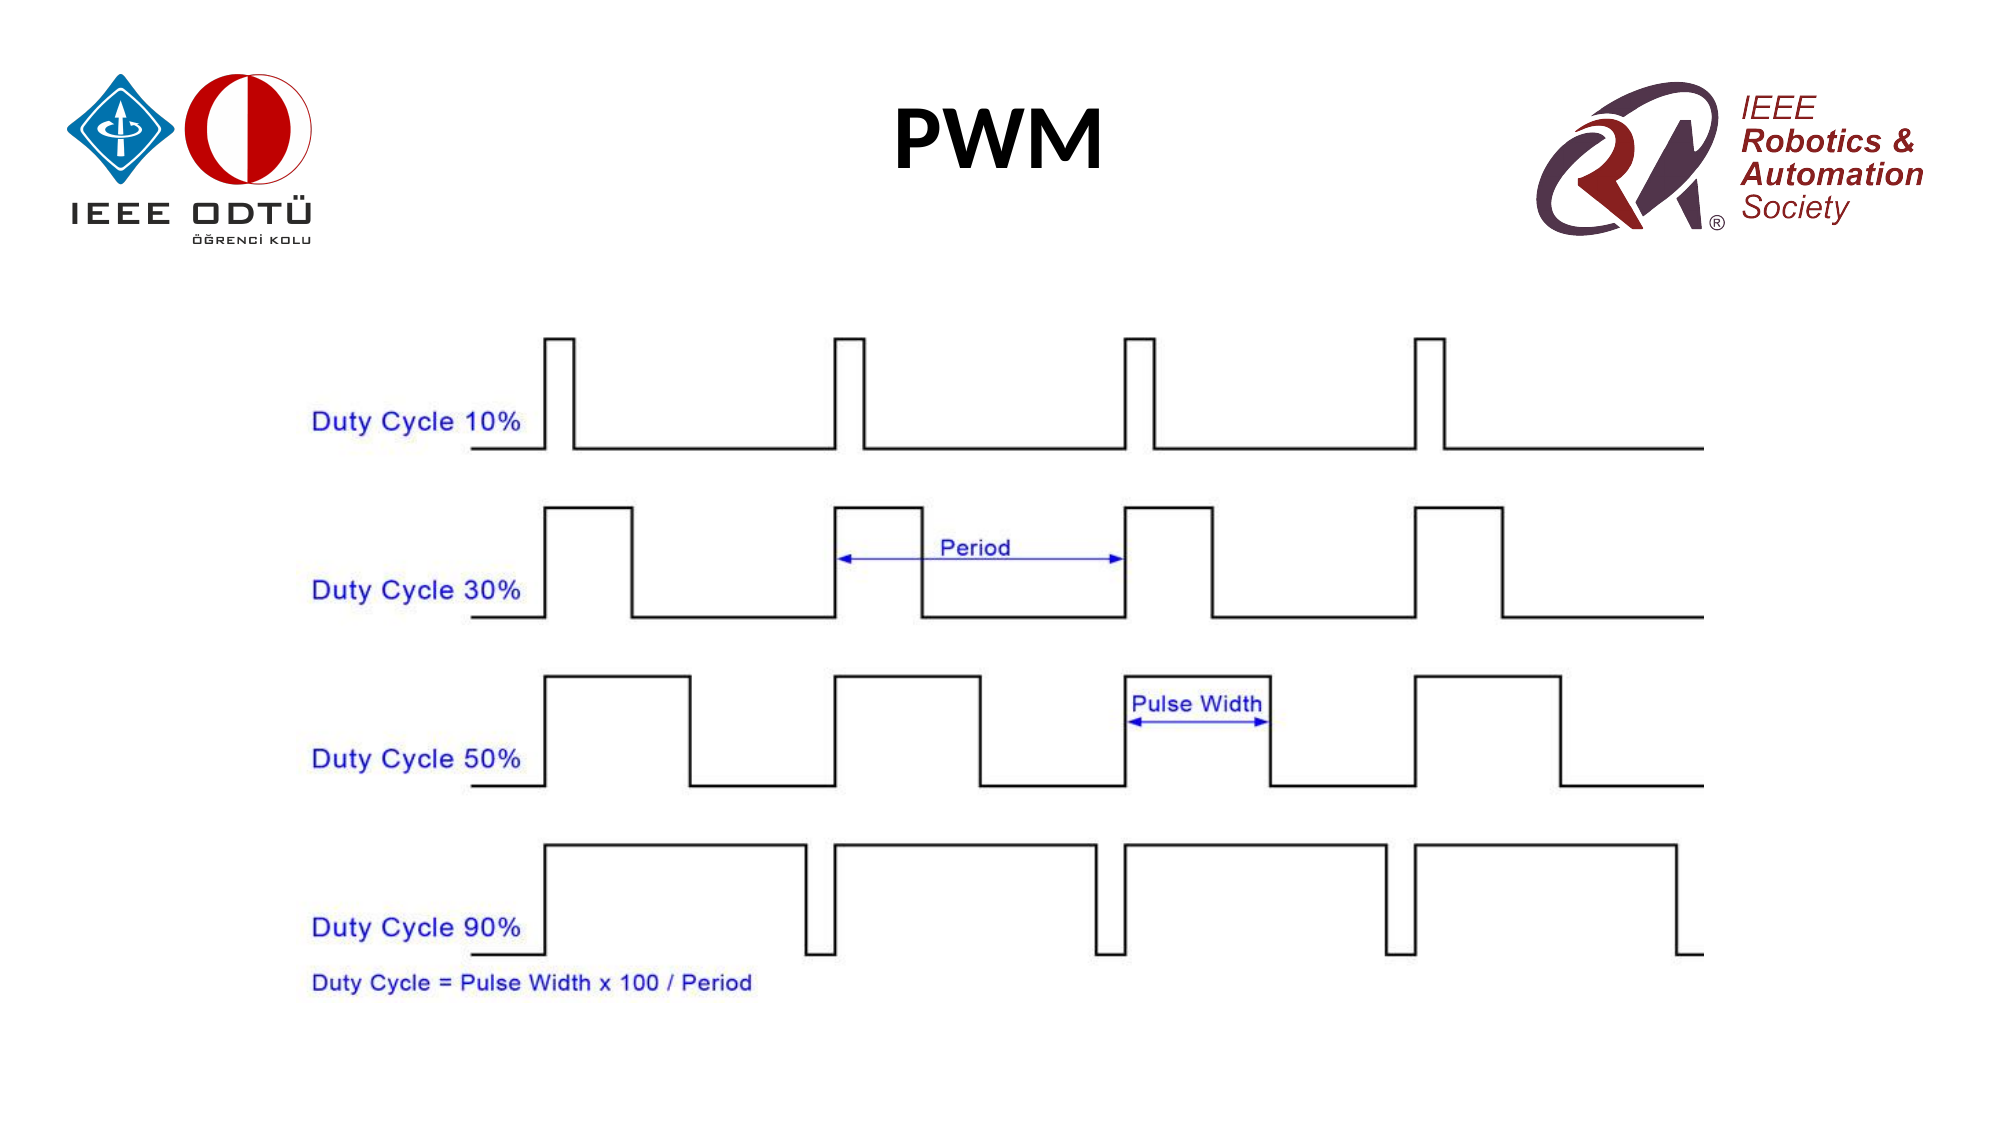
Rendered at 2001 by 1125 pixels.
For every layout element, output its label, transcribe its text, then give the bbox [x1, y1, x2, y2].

picture [94, 100, 106, 112]
picture [67, 74, 118, 126]
picture [296, 327, 1704, 1003]
text_box PWM [324, 45, 1675, 233]
picture [67, 74, 312, 244]
picture [1529, 74, 1933, 244]
picture [118, 140, 124, 156]
picture [136, 149, 145, 158]
picture [98, 103, 128, 137]
